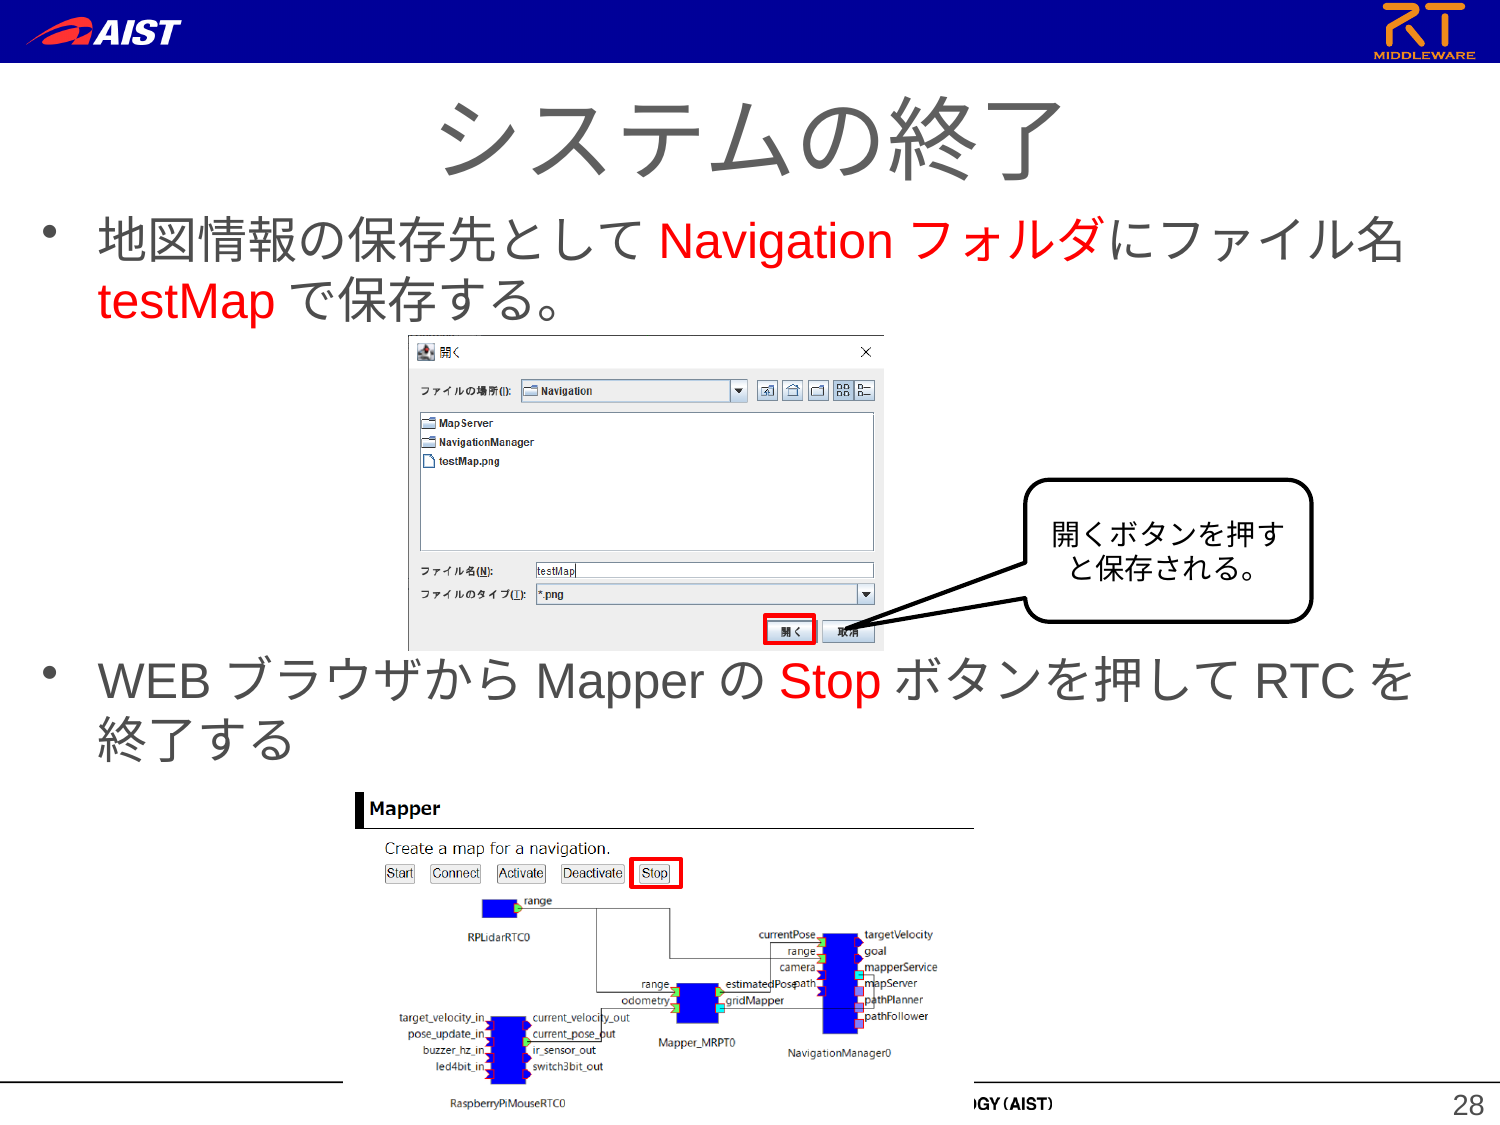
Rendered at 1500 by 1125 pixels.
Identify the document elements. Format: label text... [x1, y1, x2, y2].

slide_number 28 [1149, 1078, 1500, 1125]
text_box 開くボタンを押すと保存される。 [888, 477, 1314, 624]
list 地図情報の保存先としてNavigationフォルダにファイル名testMapで保存する。 WEBブラウザからMapperのStopボタンを押してRTCを終了する [26, 200, 1472, 1079]
picture [343, 783, 1052, 1125]
text_box システムの終了 [29, 66, 1474, 208]
picture [0, 0, 1500, 63]
picture [408, 335, 884, 652]
